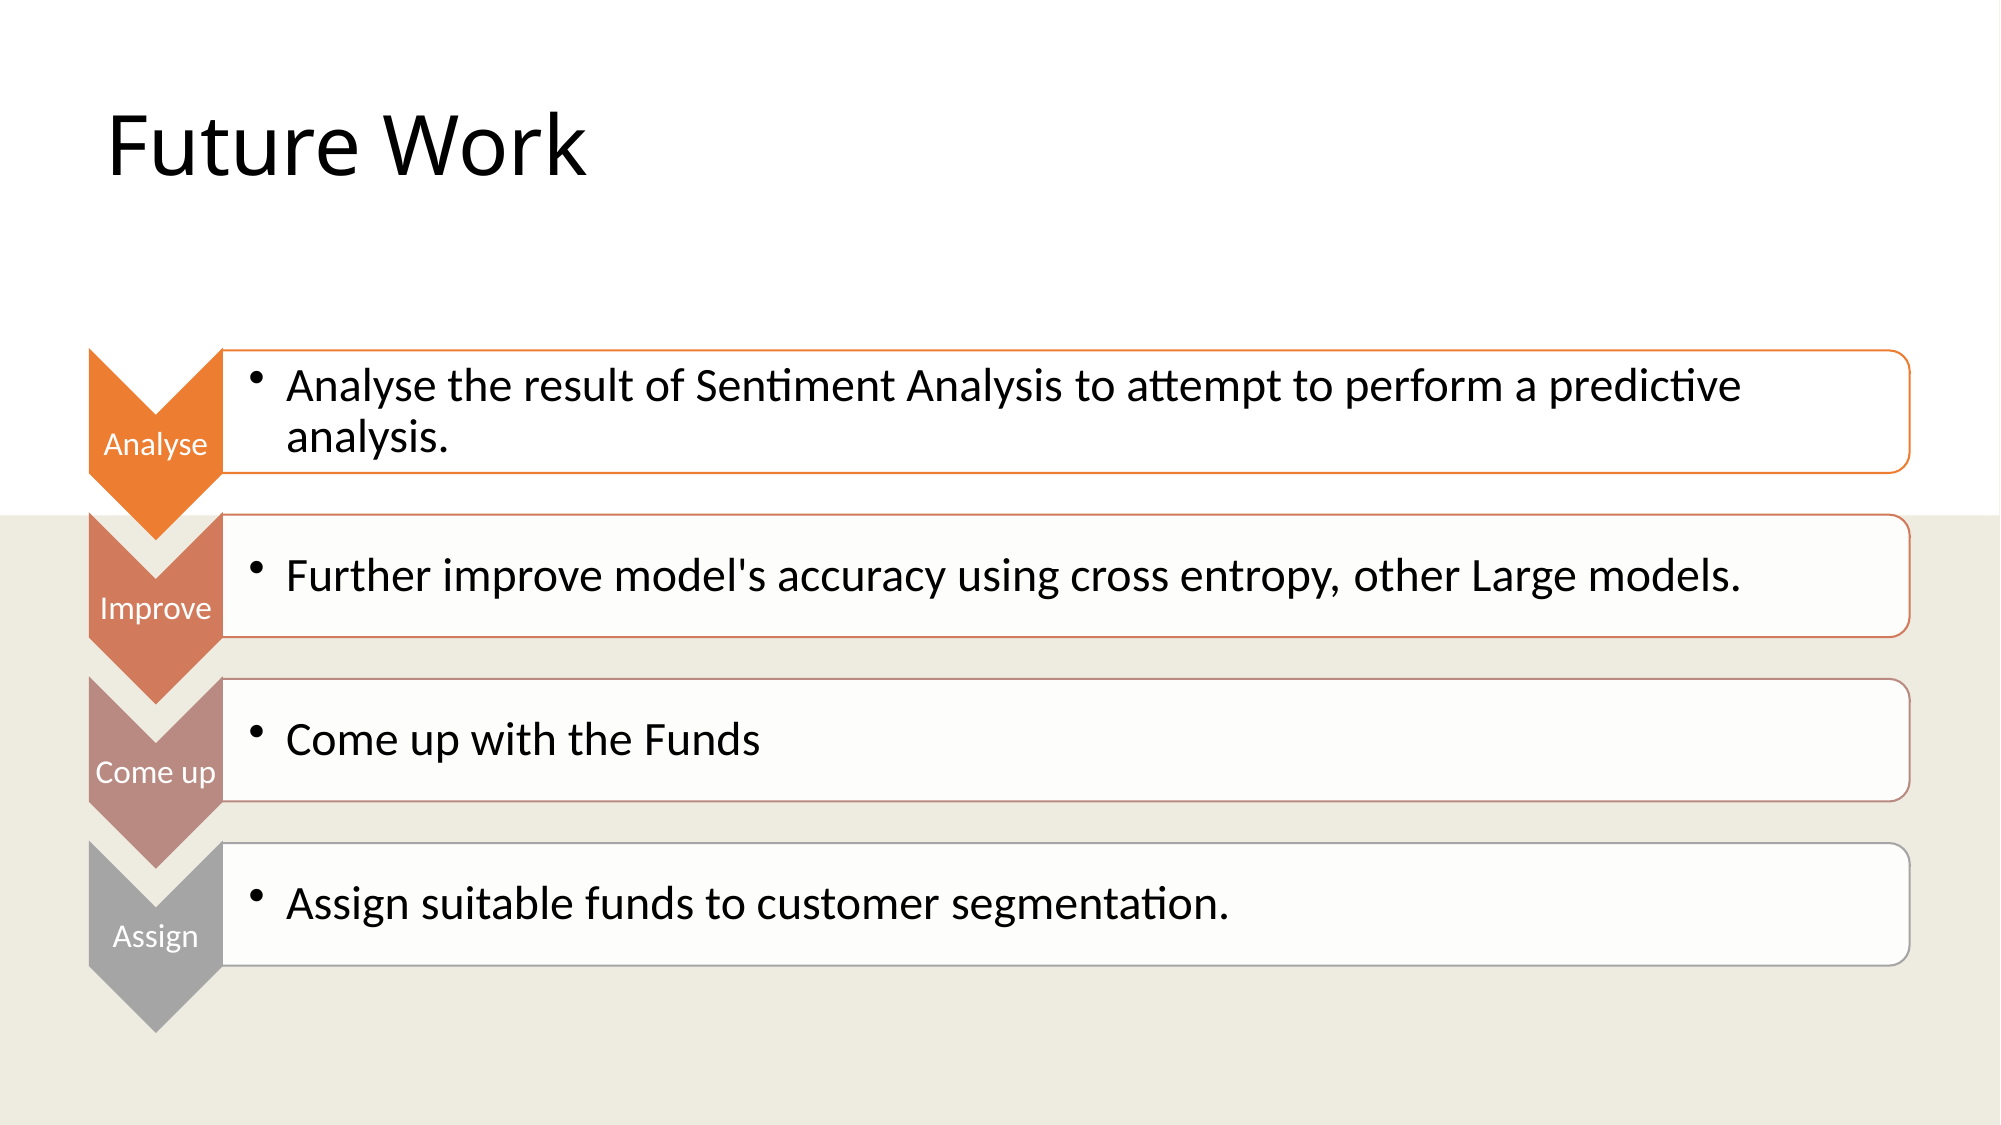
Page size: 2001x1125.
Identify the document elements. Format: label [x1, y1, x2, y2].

text_box [0, 0, 2000, 1125]
list [89, 349, 1910, 1033]
